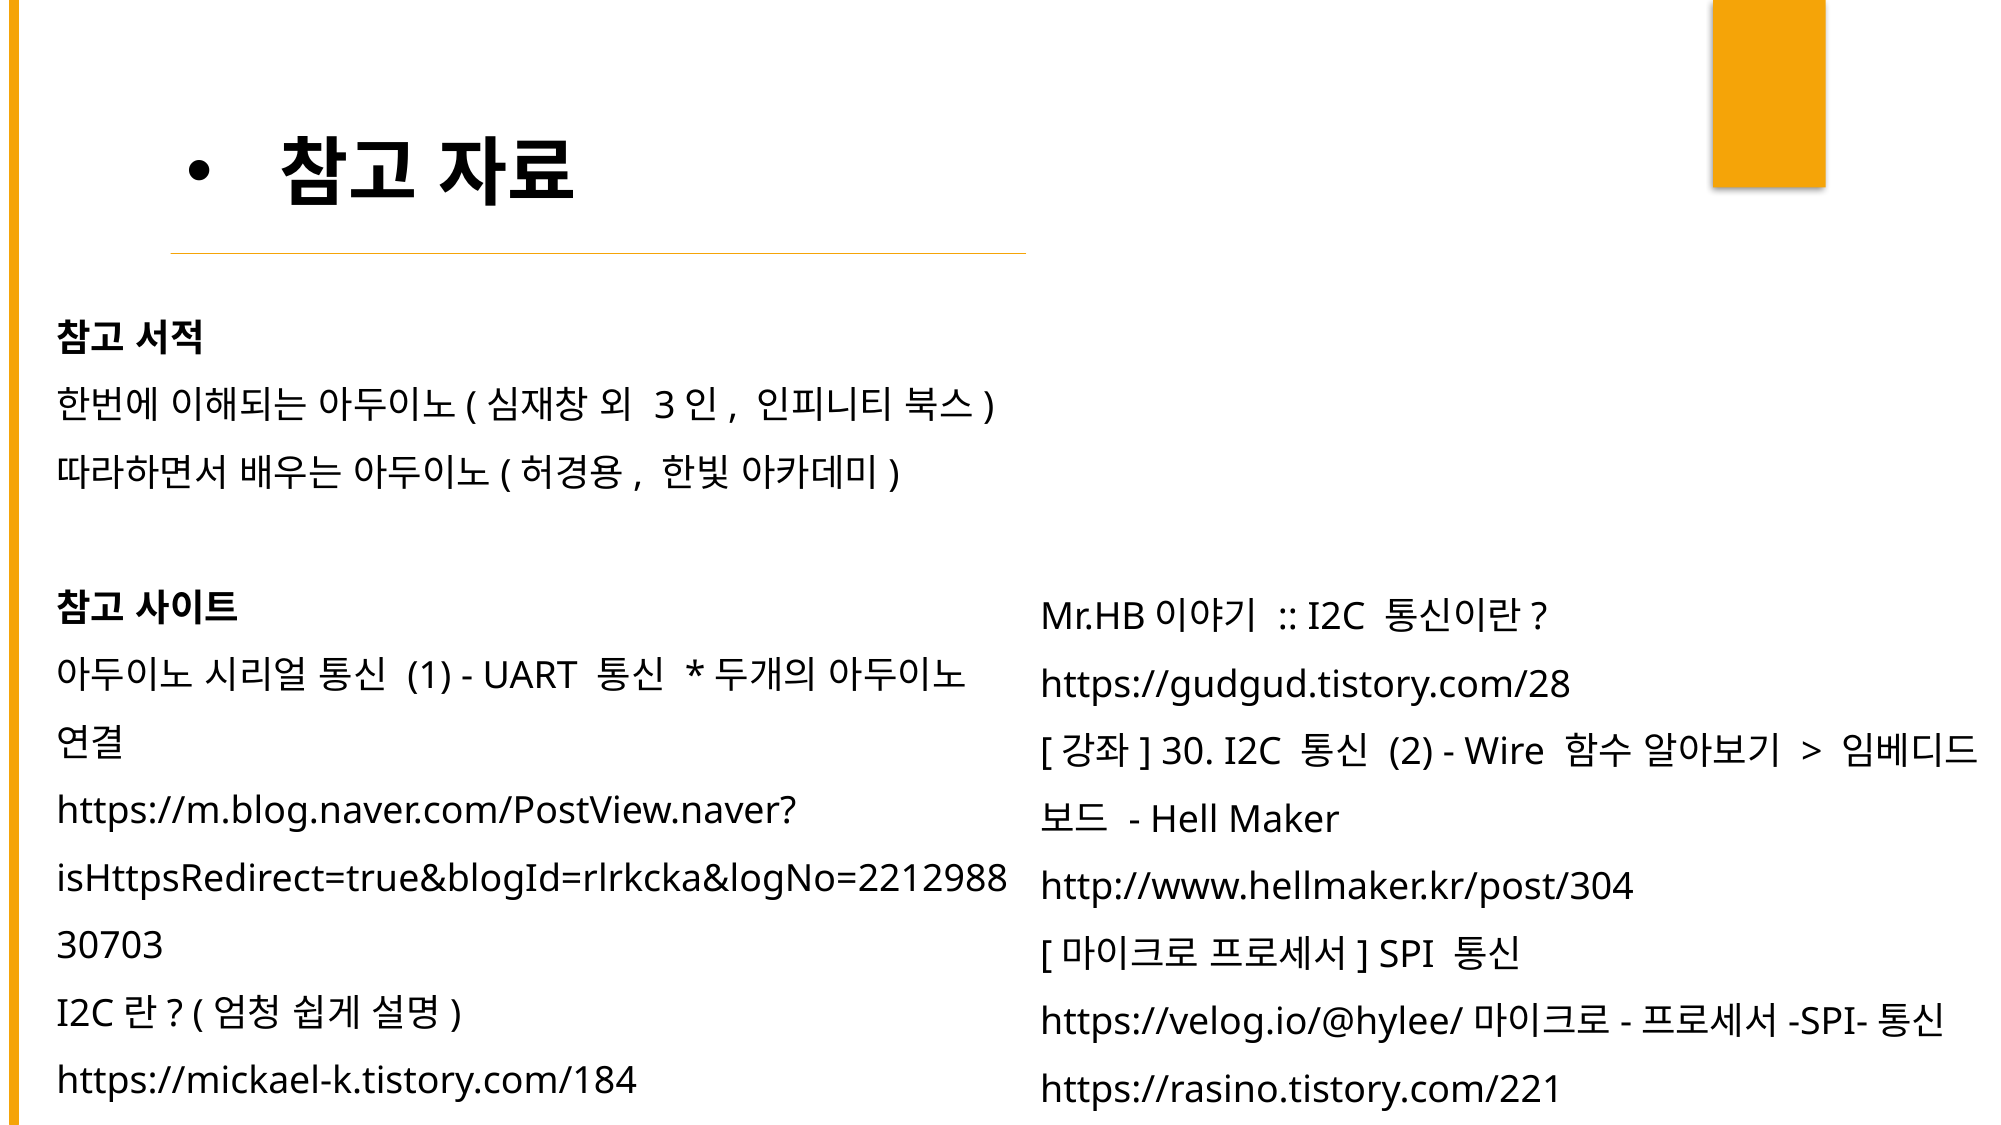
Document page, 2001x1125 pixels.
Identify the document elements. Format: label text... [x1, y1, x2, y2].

text_box 참고 자료 [171, 116, 1076, 222]
text_box Mr.HB이야기 :: I2C 통신이란? https://gudgud.tistory.com/28 [강좌] 30. I2C 통신 (2) - Wire 함수 알아보기 > 임베디드 보드 - Hell Maker http://www.hellmaker.kr/post/304 [마이크로 프로세서] SPI 통신 https://velog.io/@hylee/마이크로-프로세서-SPI-통신 https://rasino.tistory.com/221 [1025, 562, 2000, 1118]
text_box [9, 0, 19, 1125]
text_box 참고 서적 한번에 이해되는 아두이노(심재창 외 3인, 인피니티 북스) 따라하면서 배우는 아두이노(허경용, 한빛 아카데미) 참고 사이트 아두이노 시리얼 통신 (1) - UART 통신 *두개의 아두이노 연결 https://m.blog.naver.com/PostView.naver?isHttpsRedirect=true&blogId=rlrkcka&logNo=221298830703 I2C란? (엄청 쉽게 설명) https://mickael-k.tistory.com/184 [41, 283, 1026, 1109]
